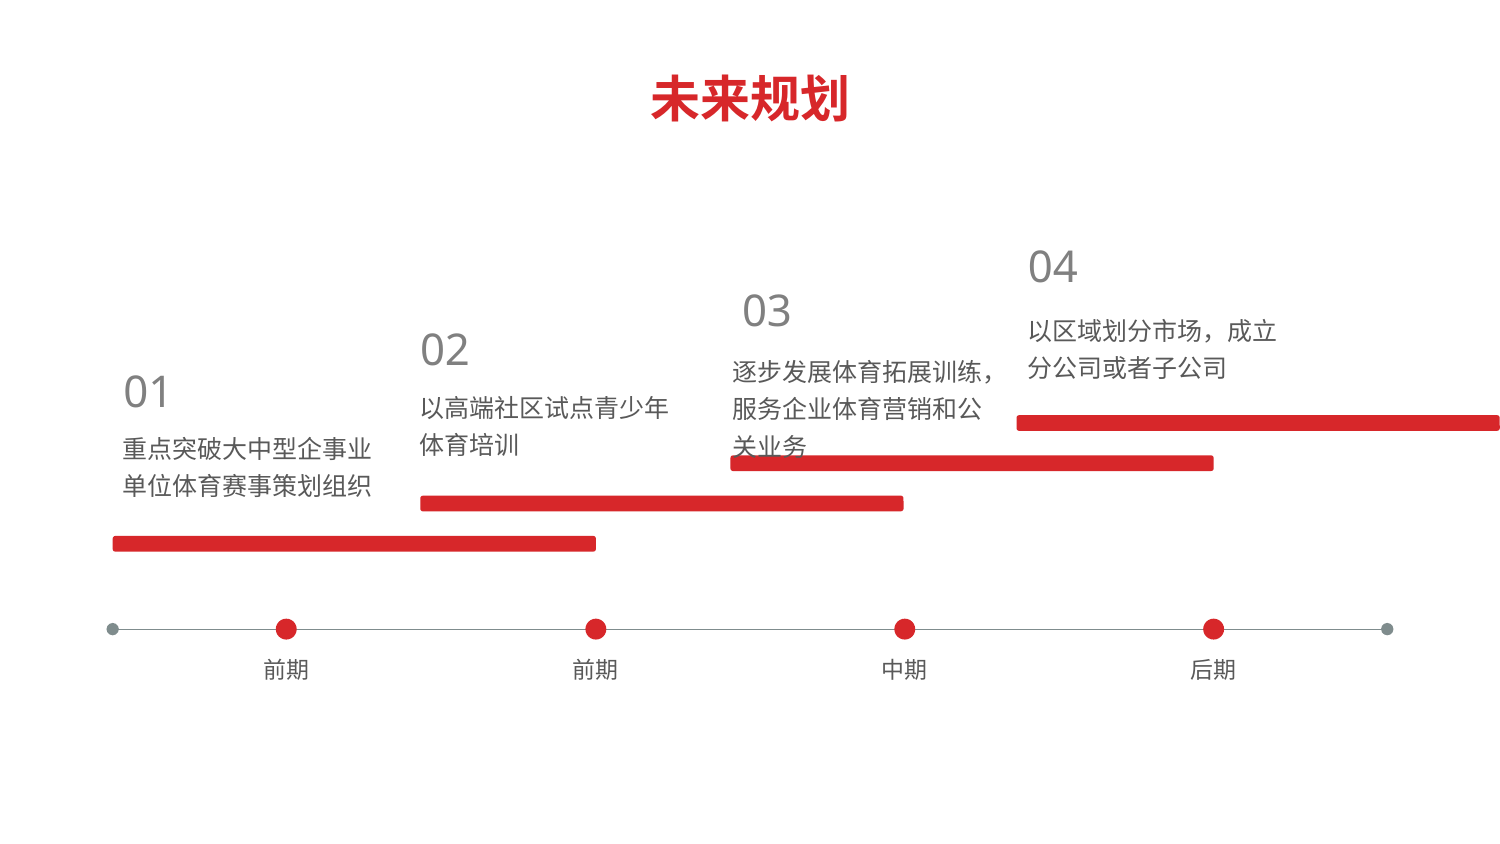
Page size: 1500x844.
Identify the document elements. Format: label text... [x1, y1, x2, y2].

text_box [420, 495, 904, 512]
text_box 01 [112, 358, 185, 423]
text_box [275, 618, 297, 628]
text_box 以区域划分市场，成立分公司或者子公司 [1016, 302, 1298, 389]
text_box 02 [408, 316, 482, 380]
text_box [730, 455, 1214, 472]
text_box 03 [730, 277, 804, 341]
text_box [585, 618, 607, 628]
text_box 前期 [561, 650, 631, 689]
text_box 04 [1016, 232, 1090, 297]
text_box 以高端社区试点青少年体育培训 [408, 378, 690, 465]
text_box 未来规划 [475, 59, 1025, 135]
text_box [1203, 618, 1224, 628]
text_box [112, 535, 596, 552]
text_box 后期 [1179, 650, 1248, 689]
text_box 重点突破大中型企事业单位体育赛事策划组织 [111, 420, 393, 507]
text_box [894, 618, 916, 628]
text_box 前期 [251, 650, 321, 689]
text_box 中期 [870, 650, 940, 689]
text_box 逐步发展体育拓展训练，服务企业体育营销和公关业务 [721, 343, 1003, 467]
text_box [1016, 415, 1500, 431]
